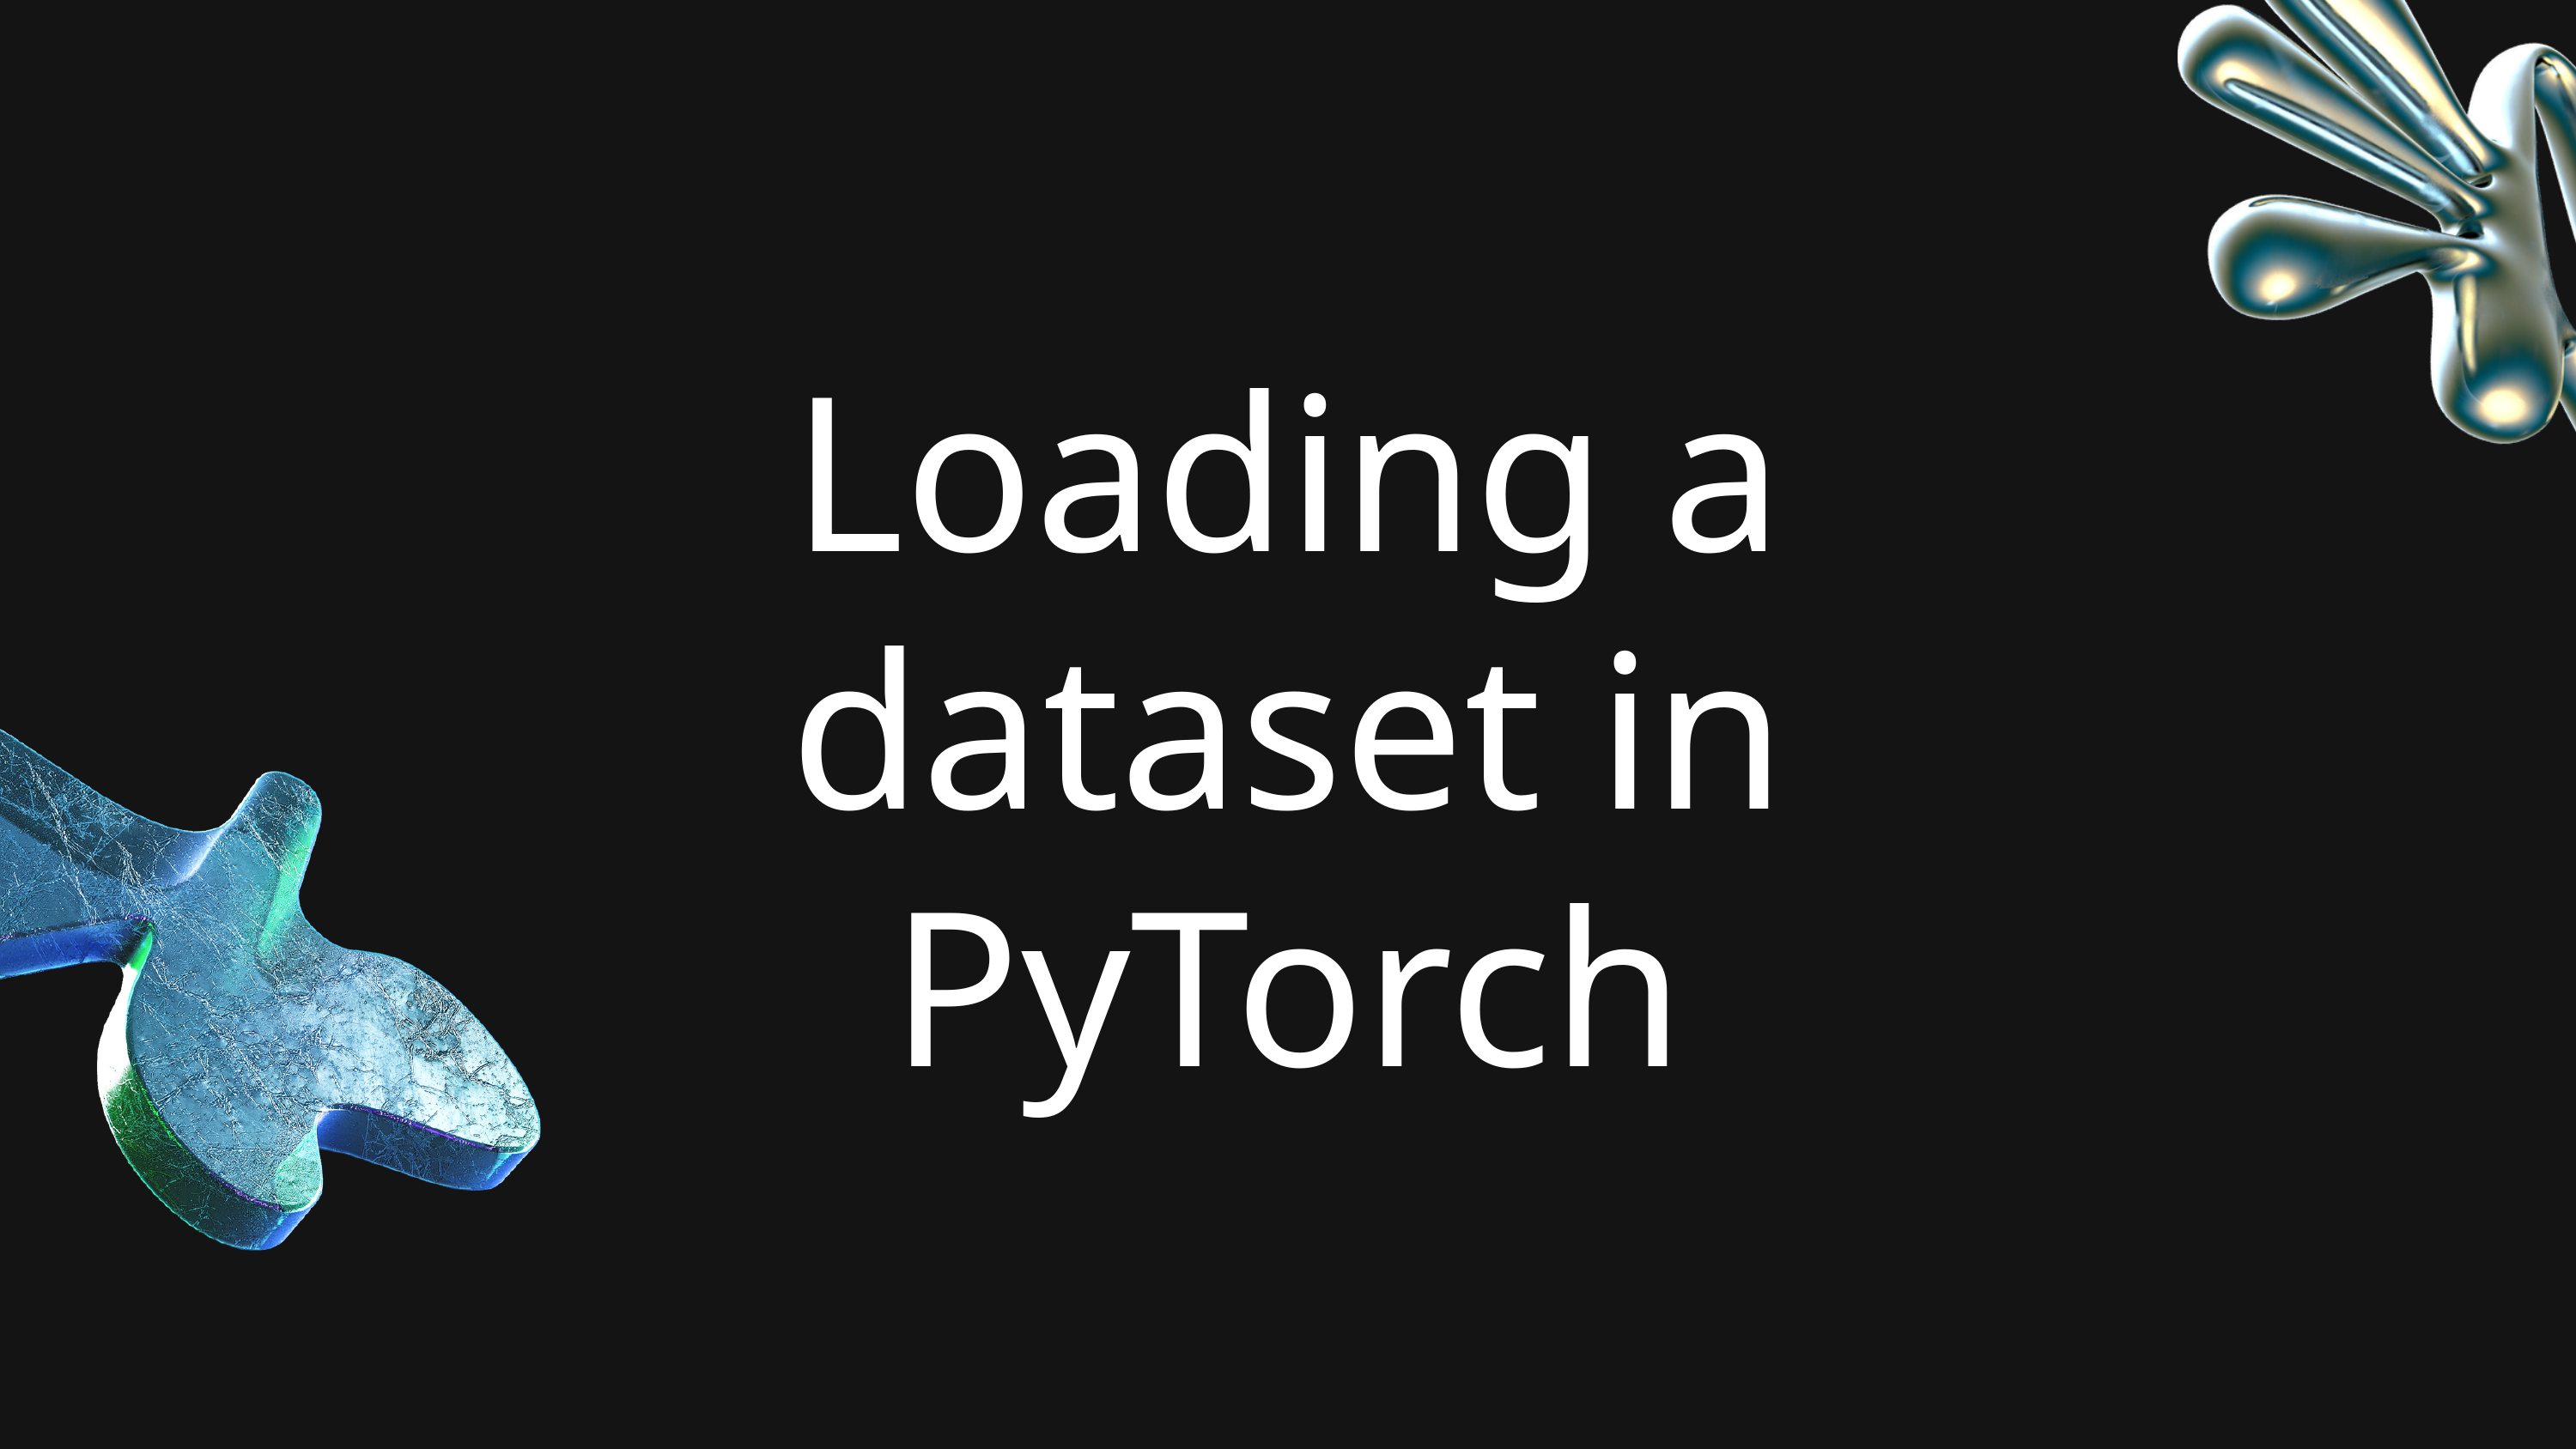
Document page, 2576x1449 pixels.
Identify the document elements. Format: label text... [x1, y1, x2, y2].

text_box [0, 693, 541, 1251]
text_box Loading a dataset in PyTorch [467, 336, 2109, 1110]
text_box [2177, 0, 2576, 537]
